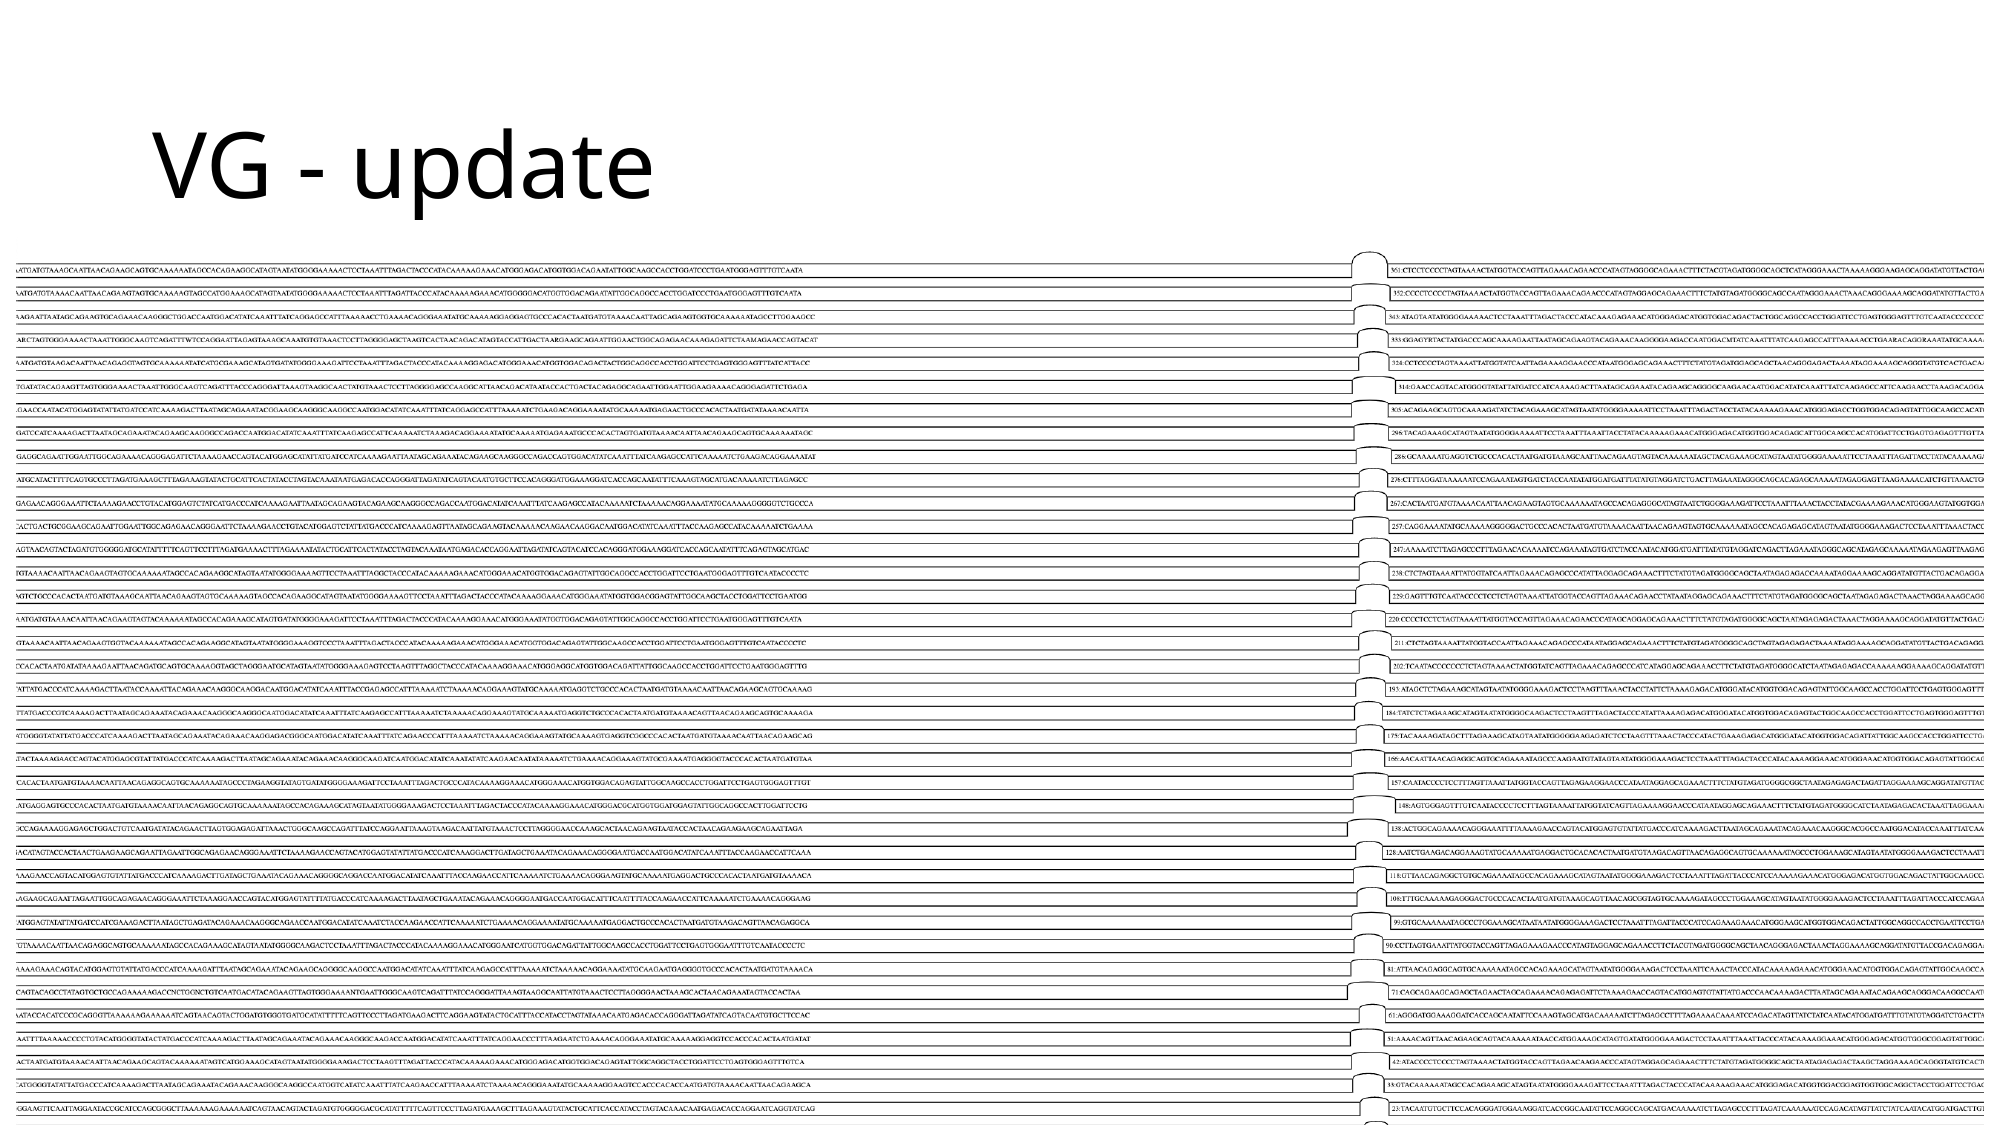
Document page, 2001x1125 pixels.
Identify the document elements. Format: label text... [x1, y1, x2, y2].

picture [15, 235, 1984, 1125]
title VG - update [137, 59, 1863, 235]
